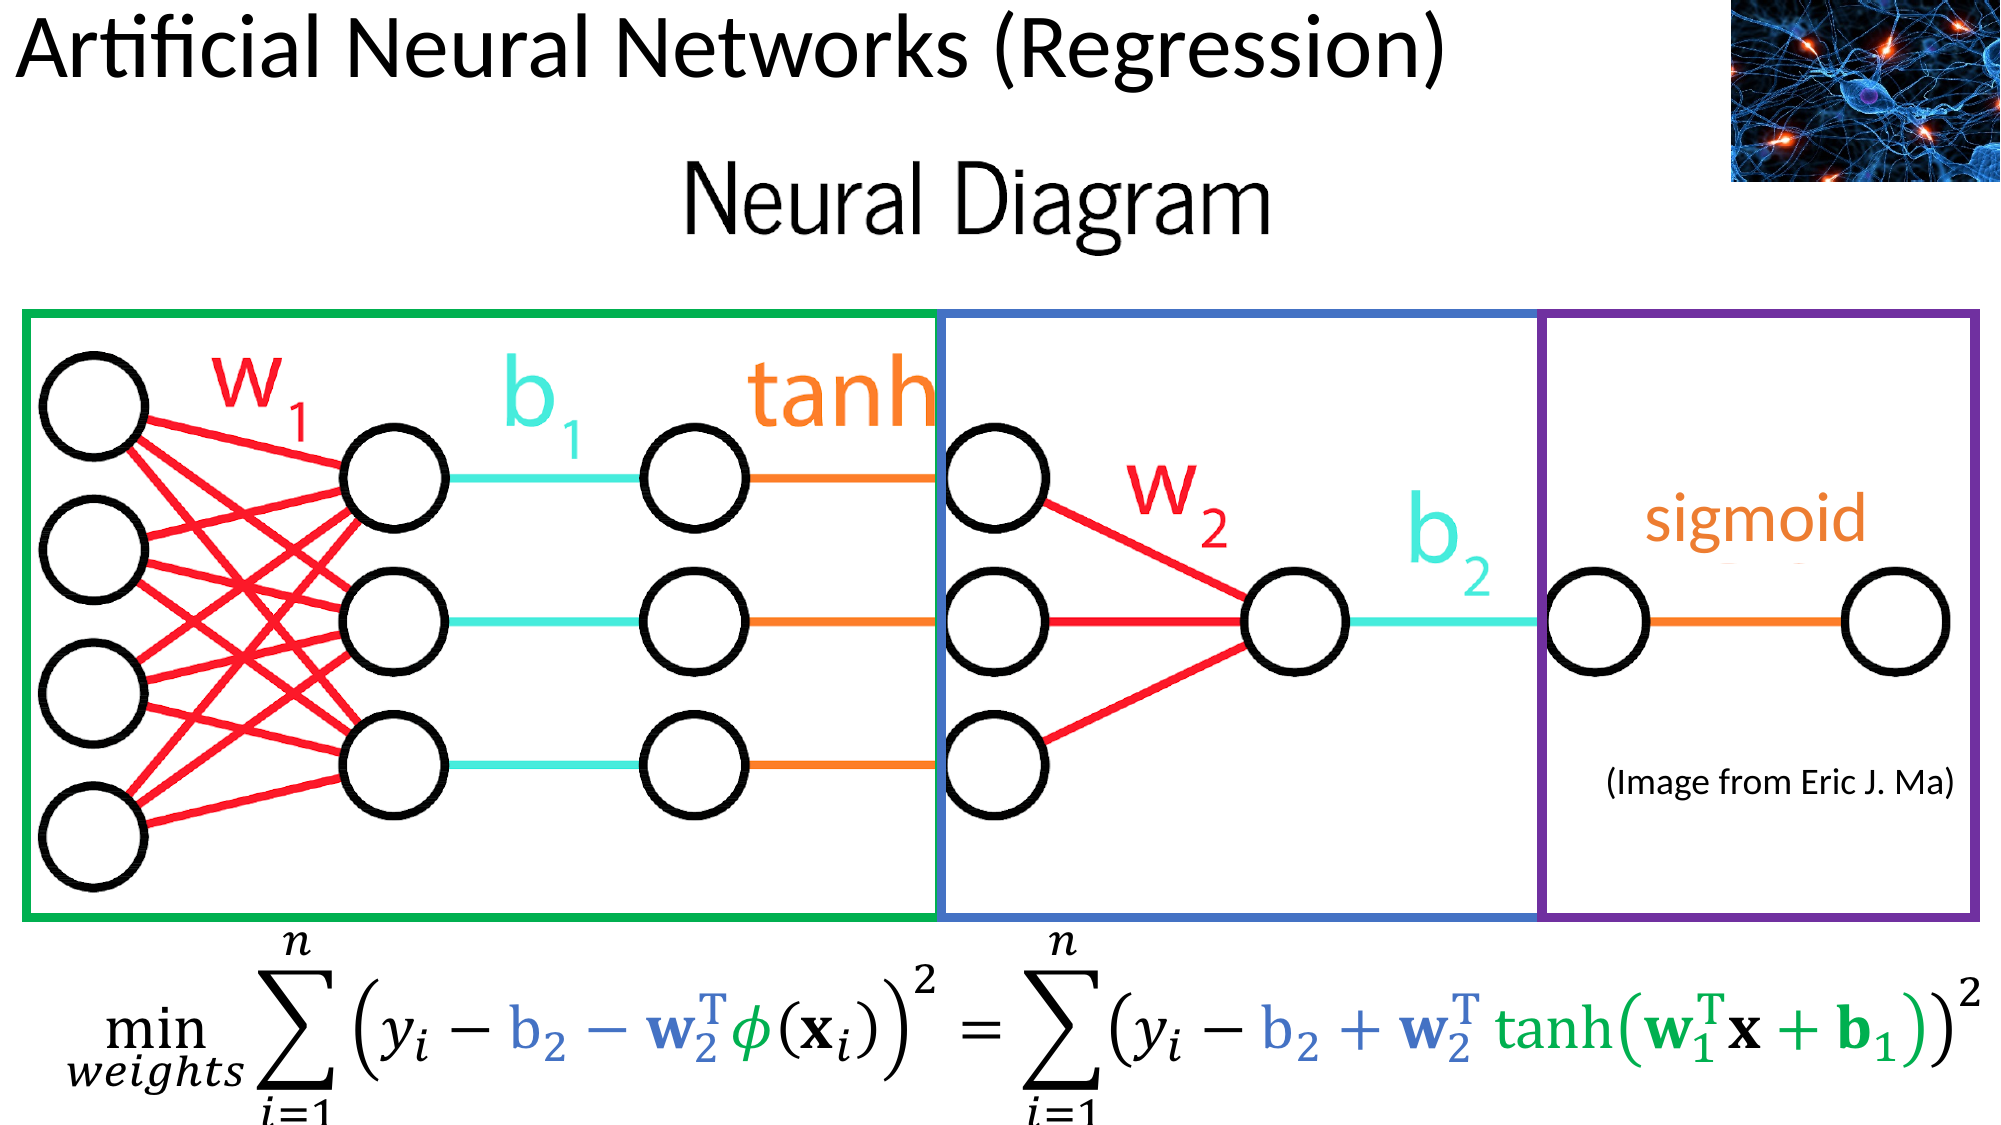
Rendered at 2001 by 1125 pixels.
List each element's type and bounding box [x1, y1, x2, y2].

picture [1, 0, 2000, 959]
text_box [33, 969, 2000, 1125]
